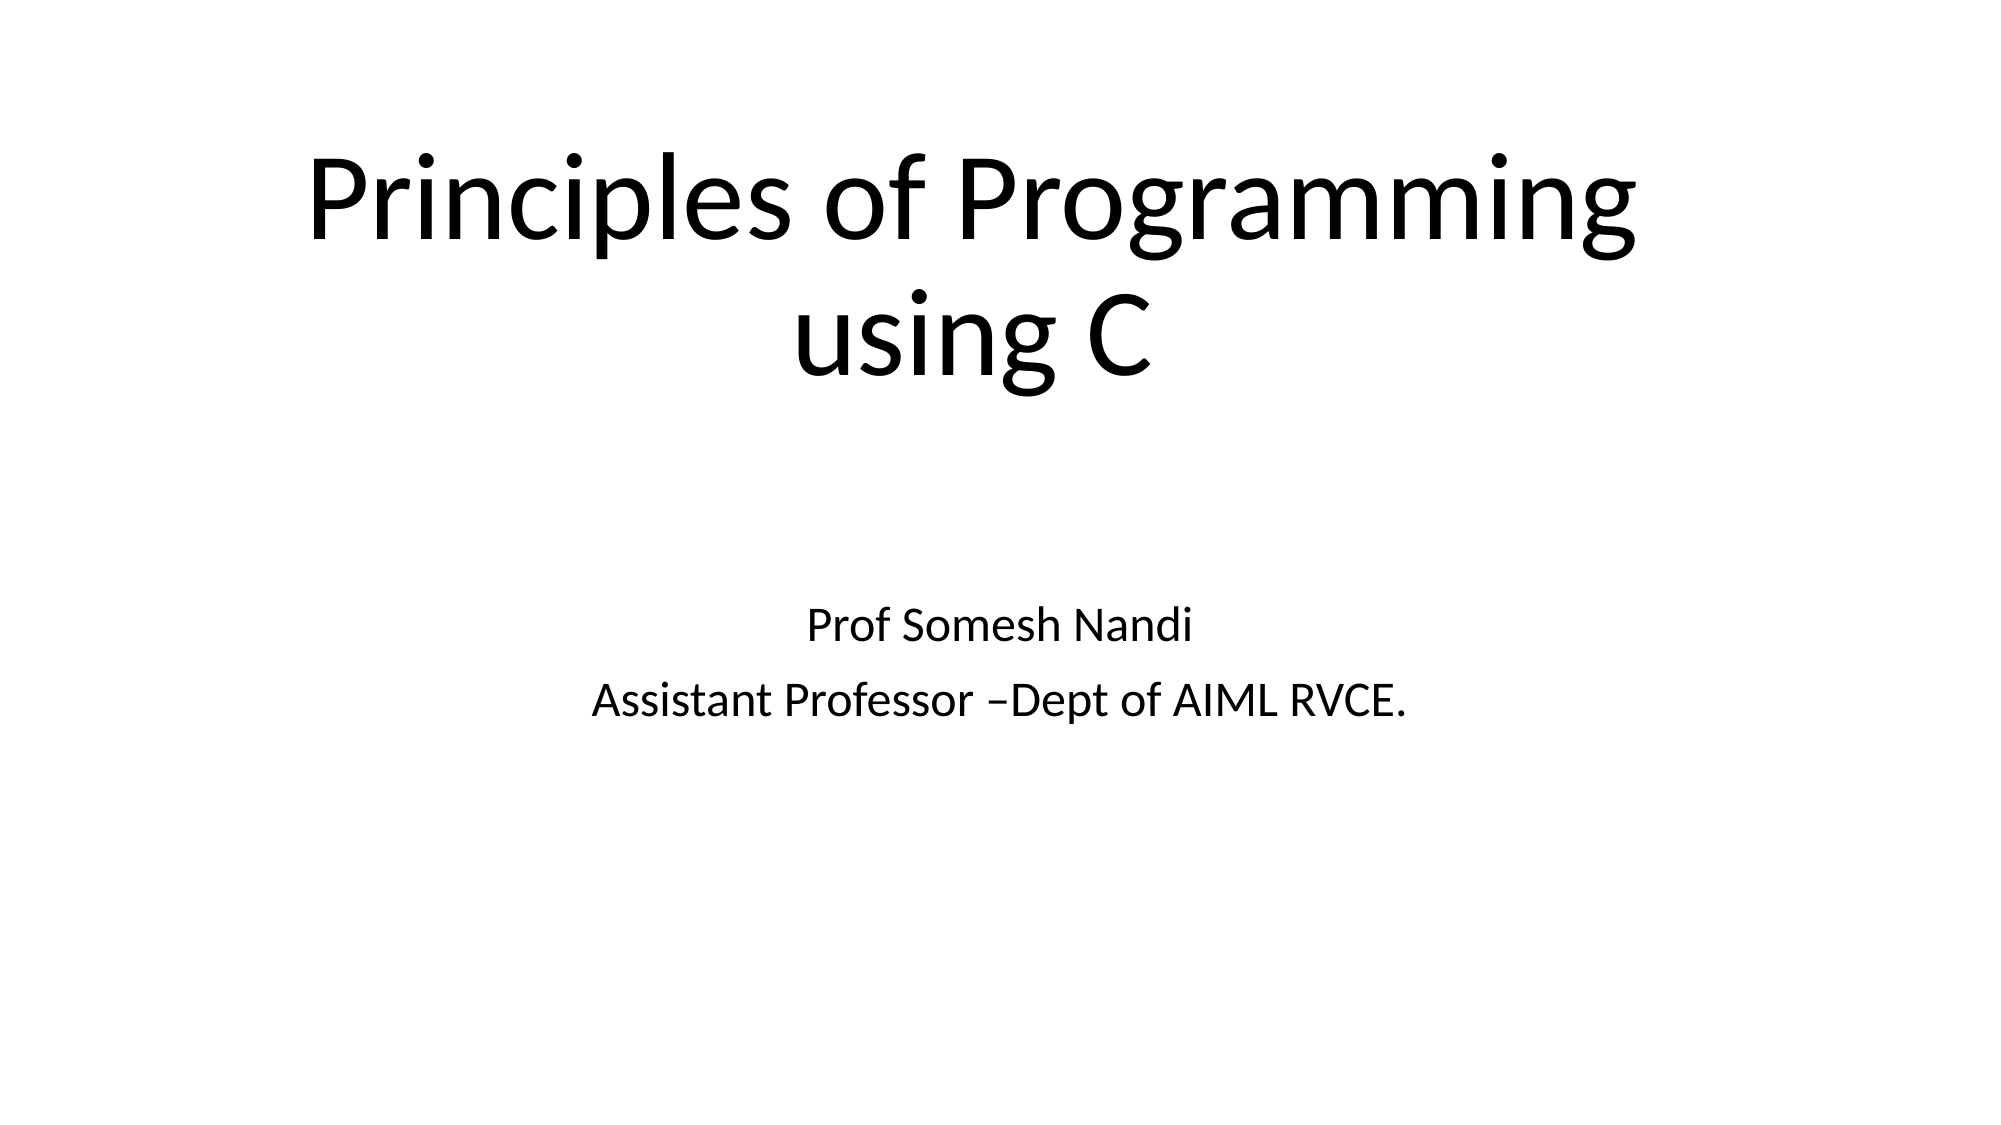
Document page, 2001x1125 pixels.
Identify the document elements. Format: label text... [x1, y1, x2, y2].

subtitle Prof Somesh Nandi Assistant Professor –Dept of AIML RVCE. [249, 590, 1750, 863]
title Principles of Programming using C [222, 18, 1723, 410]
